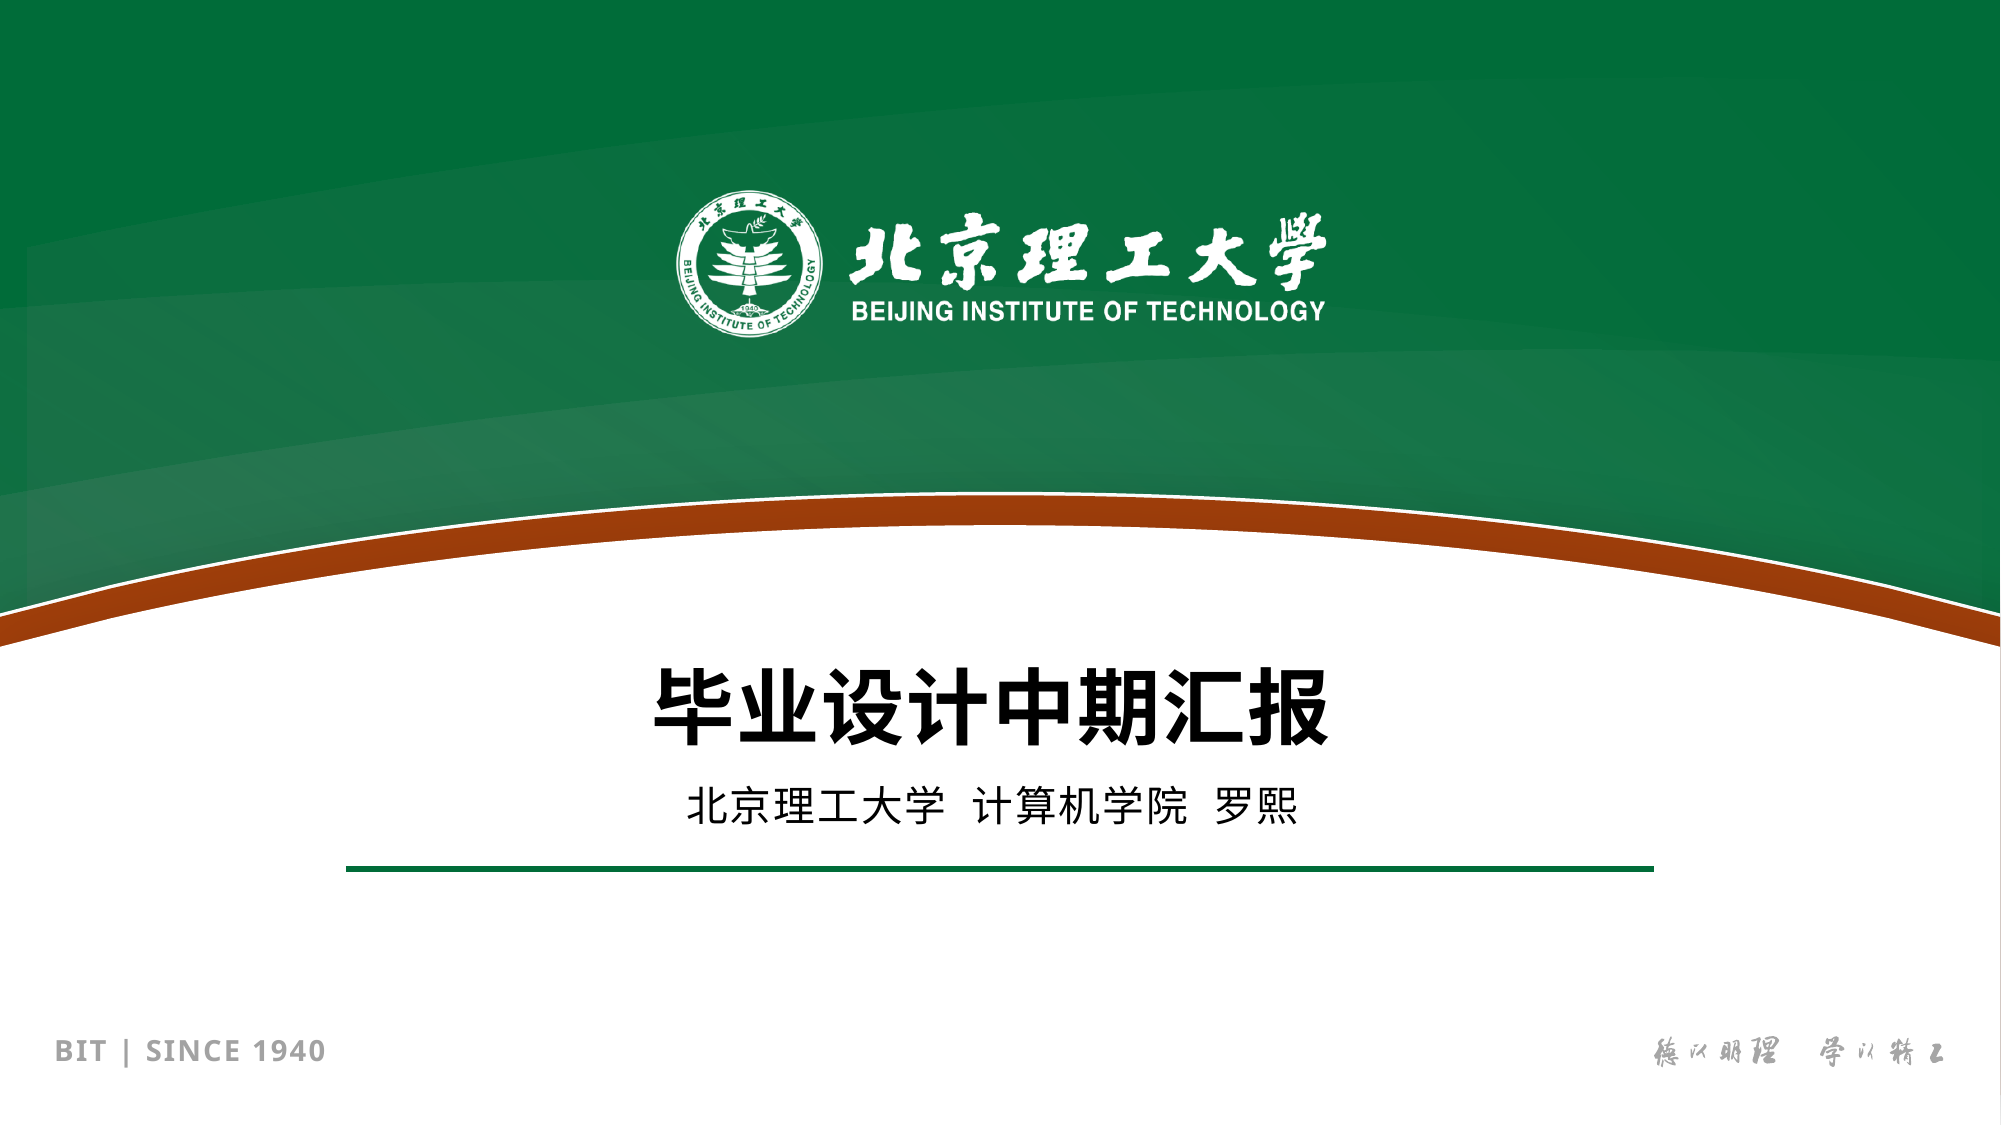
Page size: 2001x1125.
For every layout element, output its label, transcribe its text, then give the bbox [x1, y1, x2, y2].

picture [634, 154, 1375, 363]
title 毕业设计中期汇报 北京理工大学 计算机学院 罗熙 [84, 600, 1916, 835]
